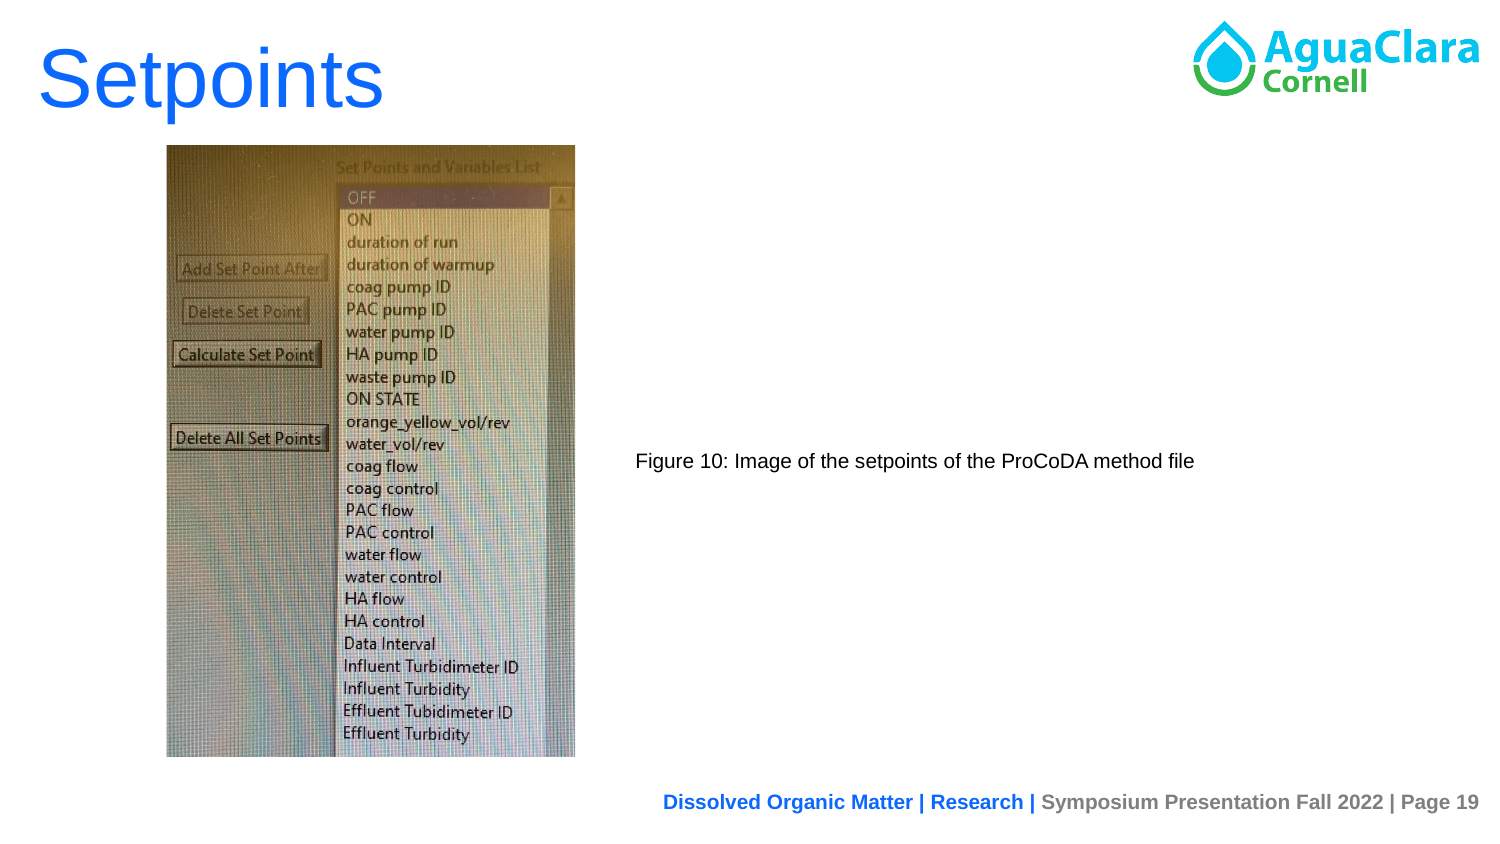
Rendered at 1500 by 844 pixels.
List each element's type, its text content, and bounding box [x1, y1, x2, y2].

picture [166, 144, 576, 757]
picture [1180, 12, 1488, 110]
text_box Figure 10: Image of the setpoints of the ProCoDA method file [620, 435, 1500, 486]
text_box Setpoints [17, 42, 825, 145]
text_box Dissolved Organic Matter | Research | Symposium Presentation Fall 2022 | Page 19 [632, 781, 1500, 844]
